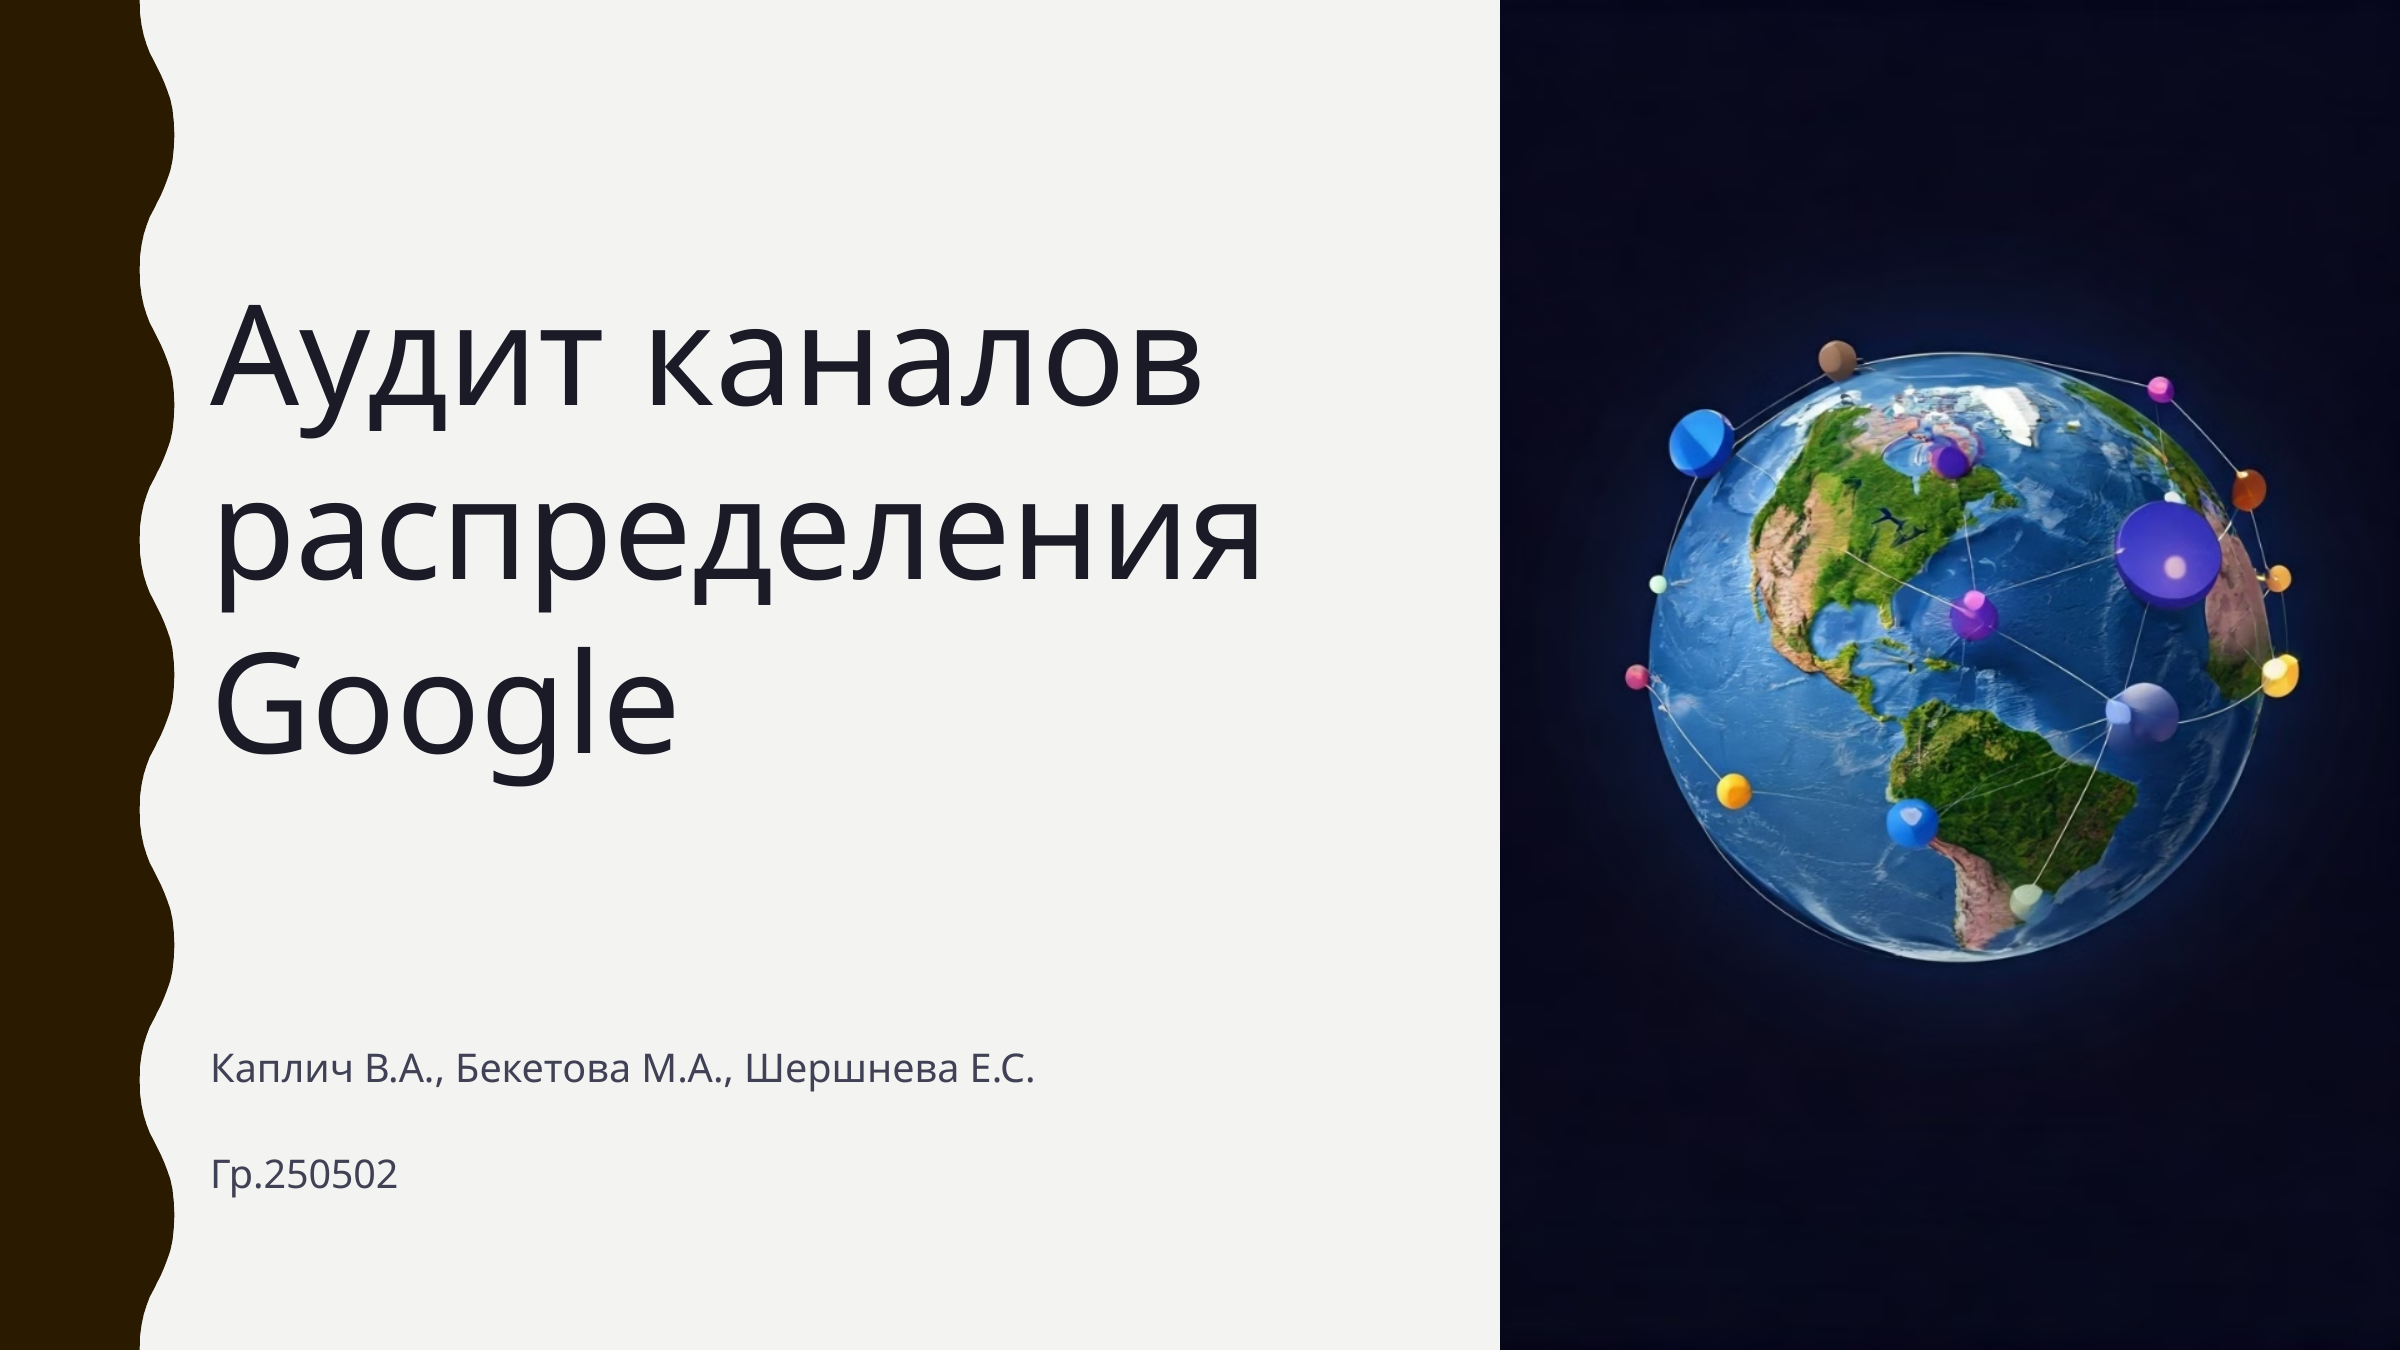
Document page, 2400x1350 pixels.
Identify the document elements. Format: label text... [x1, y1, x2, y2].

text_box Гр.250502 [210, 1131, 1160, 1197]
text_box Аудит каналов распределения Google [210, 259, 1427, 783]
text_box Каплич В.А., Бекетова М.А., Шершнева Е.С. [210, 1026, 1145, 1091]
picture [1499, 0, 2400, 1350]
